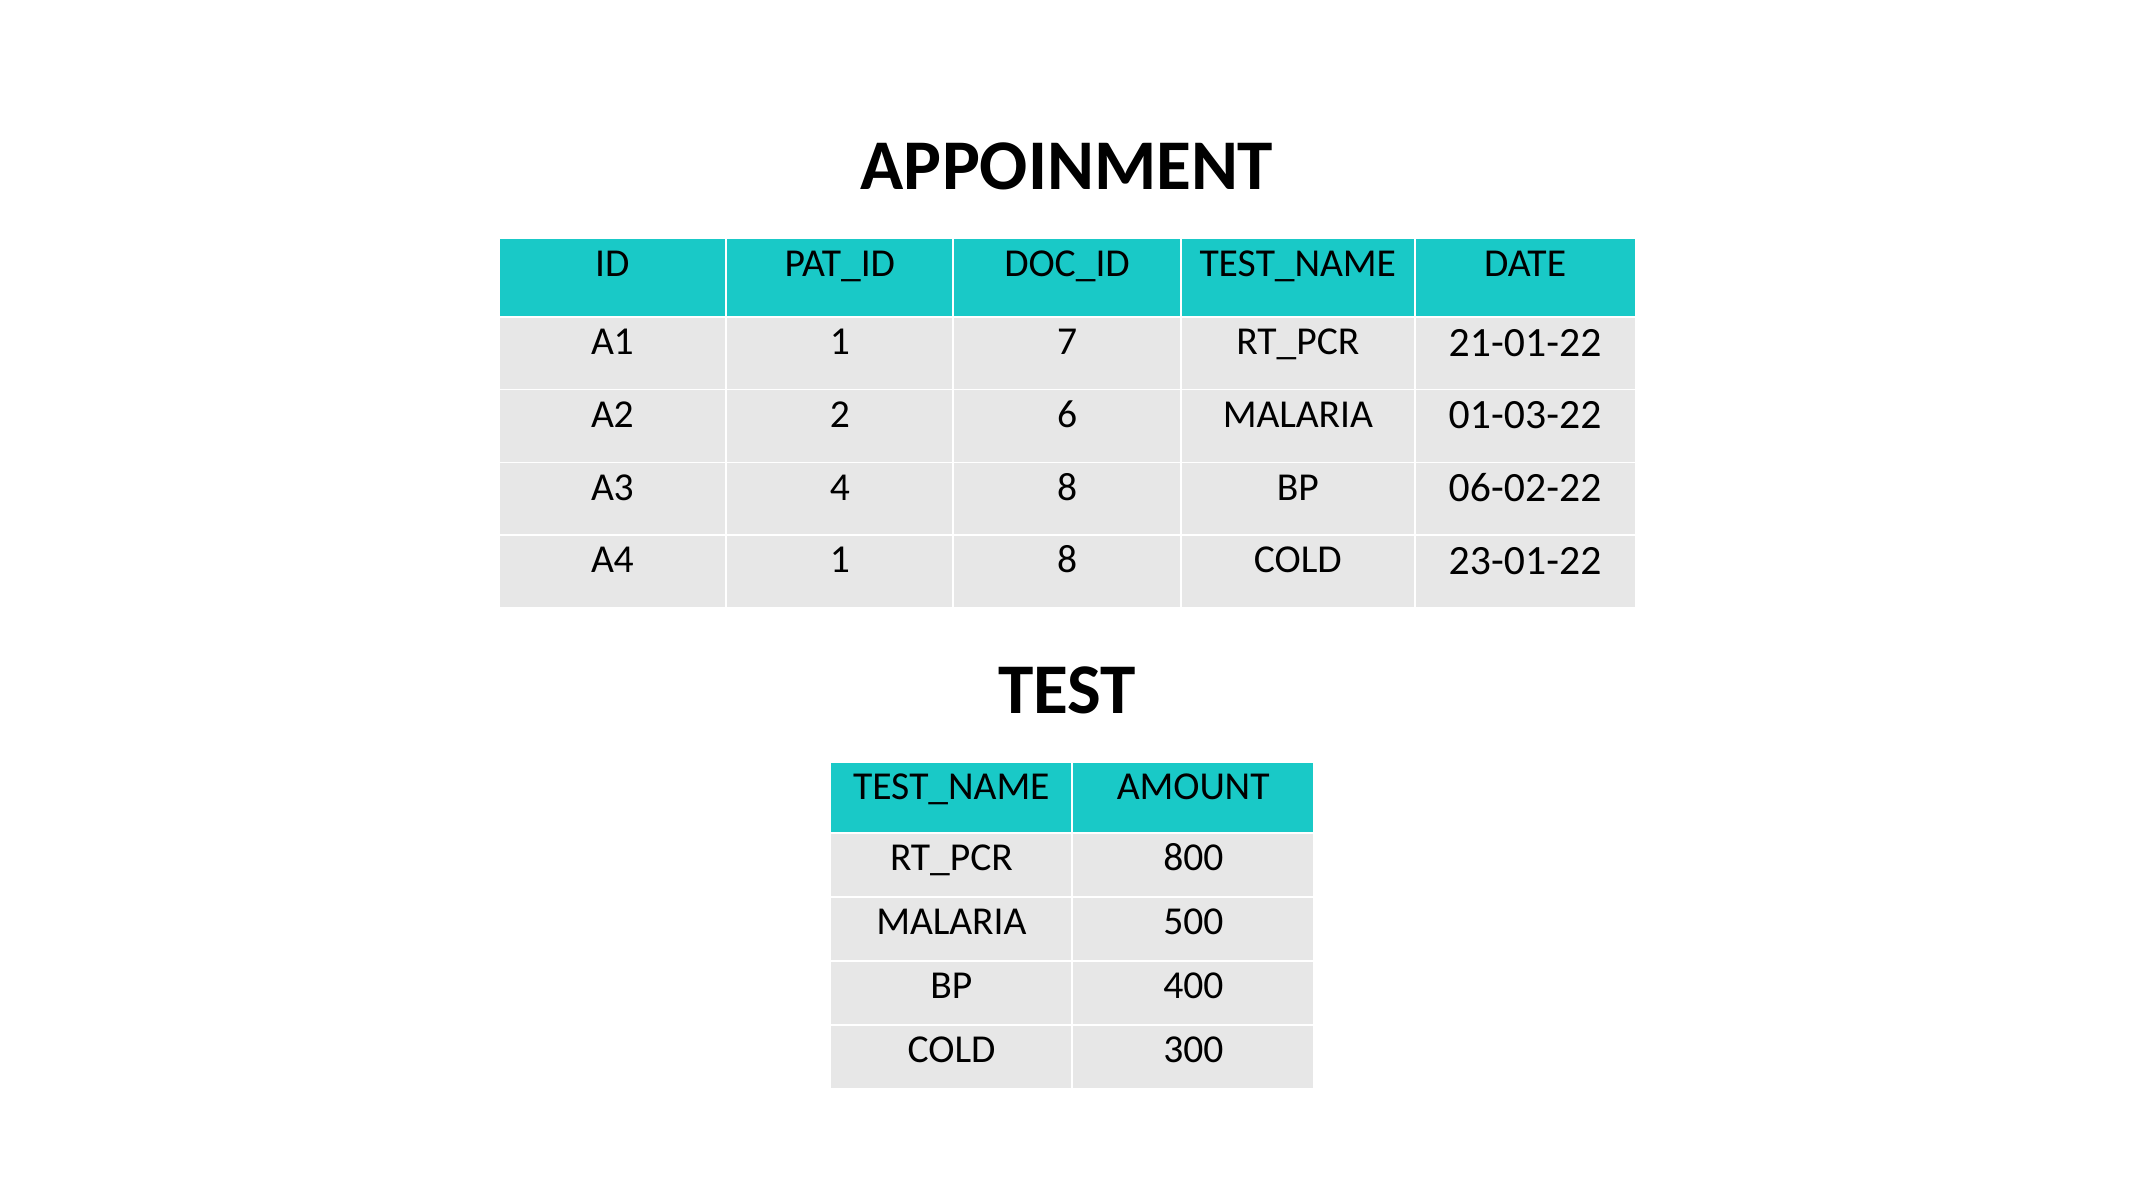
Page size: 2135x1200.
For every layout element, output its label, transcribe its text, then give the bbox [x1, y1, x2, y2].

table_cell 6 [954, 390, 1180, 462]
table_header TEST_NAME [1182, 239, 1414, 316]
table_cell 800 [1073, 834, 1313, 896]
table_cell 500 [1073, 898, 1313, 960]
table_cell COLD [831, 1026, 1071, 1088]
table_cell A2 [500, 390, 725, 462]
table_cell A3 [500, 463, 725, 534]
table_header AMOUNT [1073, 763, 1313, 832]
table_cell 400 [1073, 962, 1313, 1024]
table_header DATE [1416, 239, 1635, 316]
table_cell 8 [954, 463, 1180, 534]
text_box APPOINMENT [830, 111, 1304, 212]
table_cell 06-02-22 [1416, 463, 1635, 534]
table_cell 2 [727, 390, 952, 462]
table_cell 1 [727, 318, 952, 389]
table_cell BP [831, 962, 1071, 1024]
table_cell RT_PCR [1182, 318, 1414, 389]
table_cell RT_PCR [831, 834, 1071, 896]
table_cell 21-01-22 [1416, 318, 1635, 389]
table_cell 8 [954, 536, 1180, 607]
table_header DOC_ID [954, 239, 1180, 316]
table_cell 4 [727, 463, 952, 534]
table_cell MALARIA [1182, 390, 1414, 462]
table_header TEST_NAME [831, 763, 1071, 832]
table_cell MALARIA [831, 898, 1071, 960]
table_cell 23-01-22 [1416, 536, 1635, 607]
table_cell 01-03-22 [1416, 390, 1635, 462]
table_cell 7 [954, 318, 1180, 389]
table_cell 1 [727, 536, 952, 607]
table_cell COLD [1182, 536, 1414, 607]
table_cell A1 [500, 318, 725, 389]
table_cell 300 [1073, 1026, 1313, 1088]
table_cell A4 [500, 536, 725, 607]
table_header ID [500, 239, 725, 316]
text_box TEST [918, 634, 1216, 735]
table_header PAT_ID [727, 239, 952, 316]
table_cell BP [1182, 463, 1414, 534]
